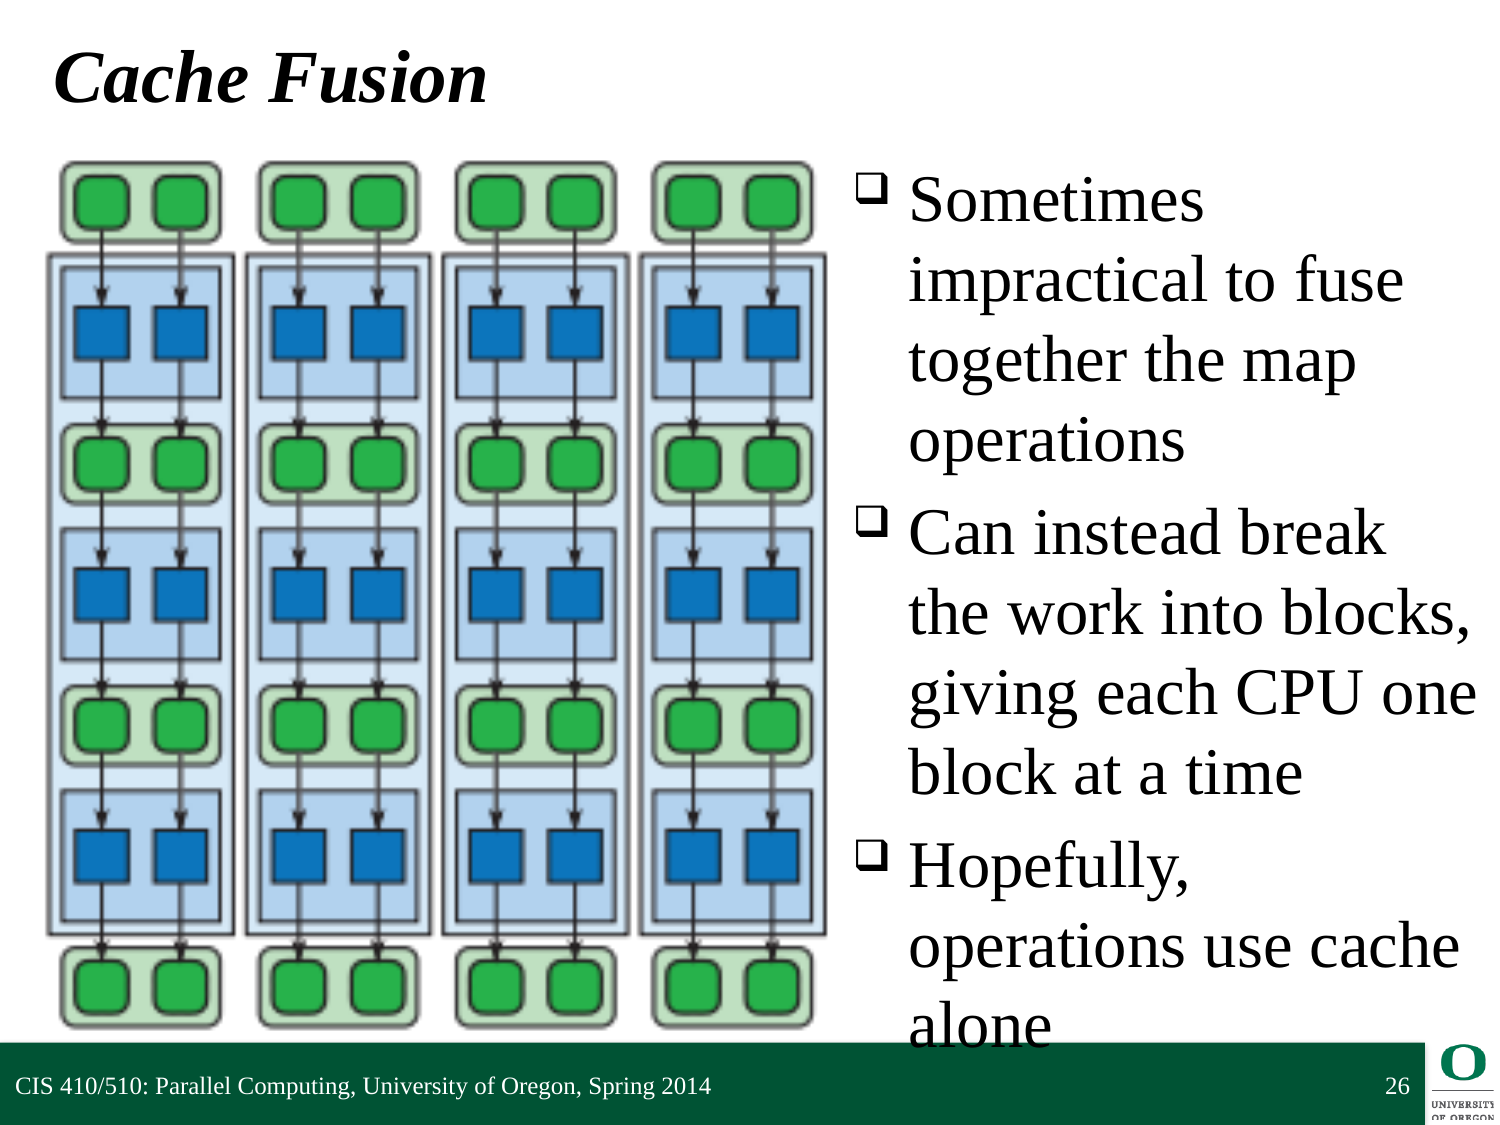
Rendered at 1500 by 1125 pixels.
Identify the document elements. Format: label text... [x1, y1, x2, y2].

footer CIS 410/510: Parallel Computing, University of Oregon, Spring 2014 [0, 1044, 988, 1125]
title Cache Fusion [39, 0, 1500, 145]
picture [37, 149, 832, 1038]
slide_number 26 [1074, 1044, 1425, 1125]
list Sometimes impractical to fuse together the map operations Can instead break the work into blocks, giving each CPU one block at a time Hopefully, operations use cache alone [837, 147, 1500, 1046]
